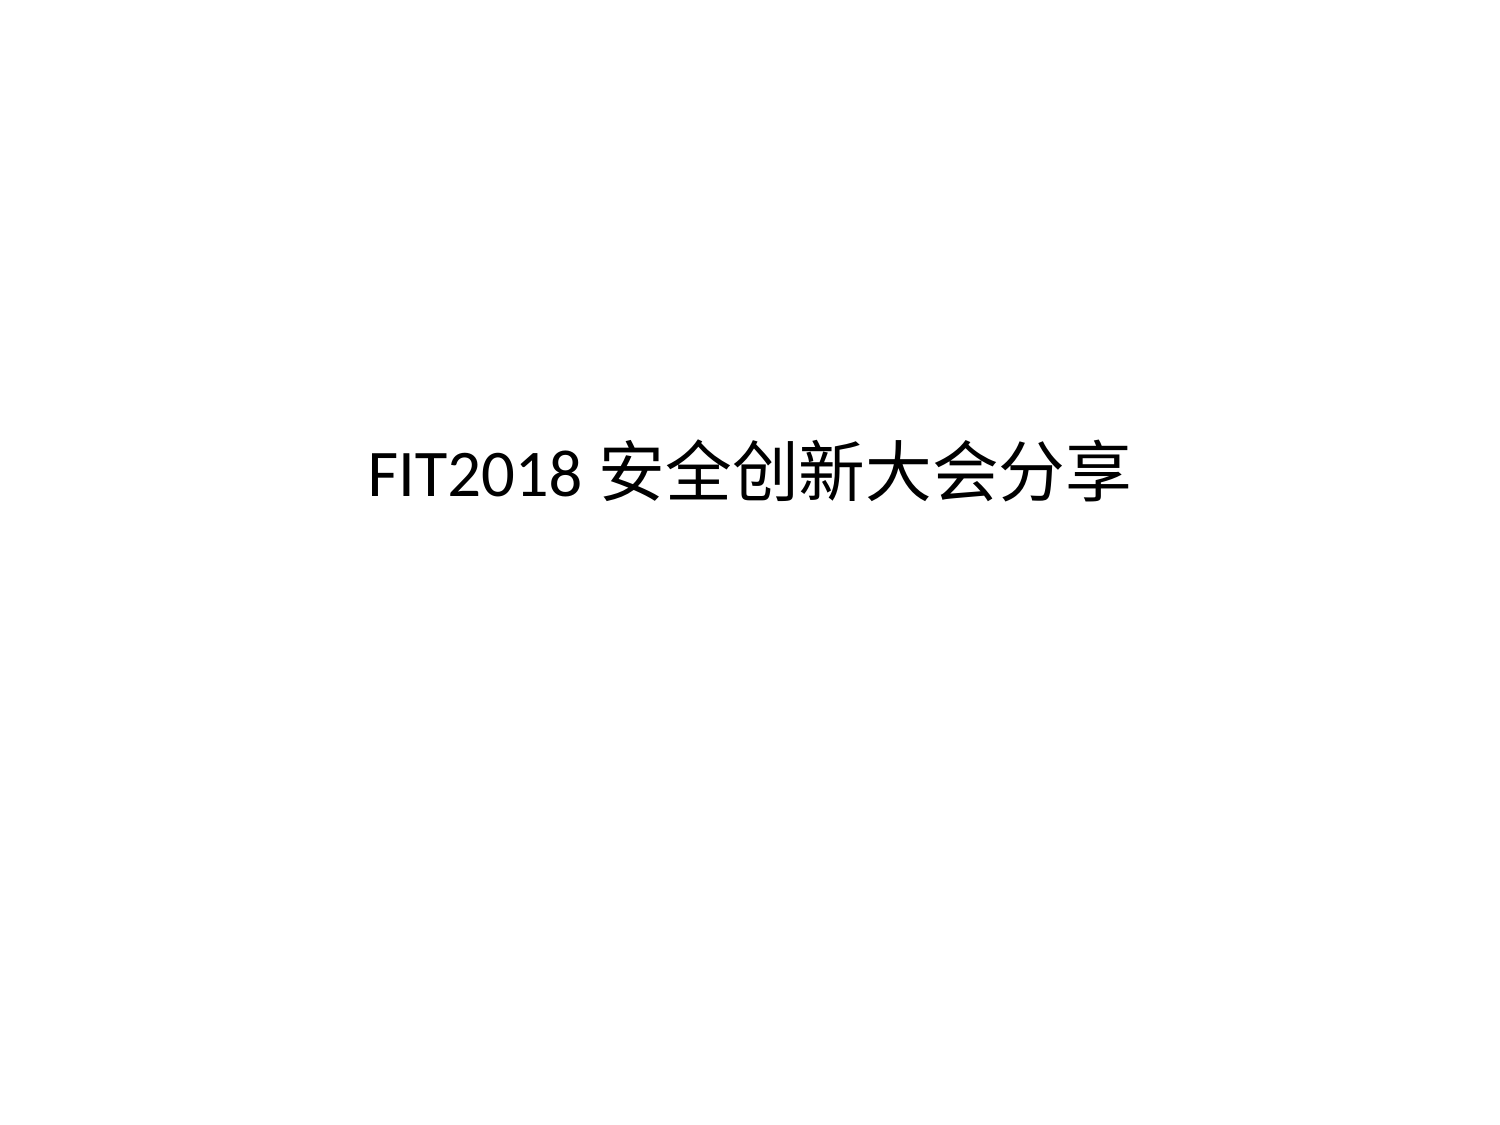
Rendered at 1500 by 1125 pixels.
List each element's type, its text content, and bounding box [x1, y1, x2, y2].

title FIT2018安全创新大会分享 [112, 349, 1388, 591]
